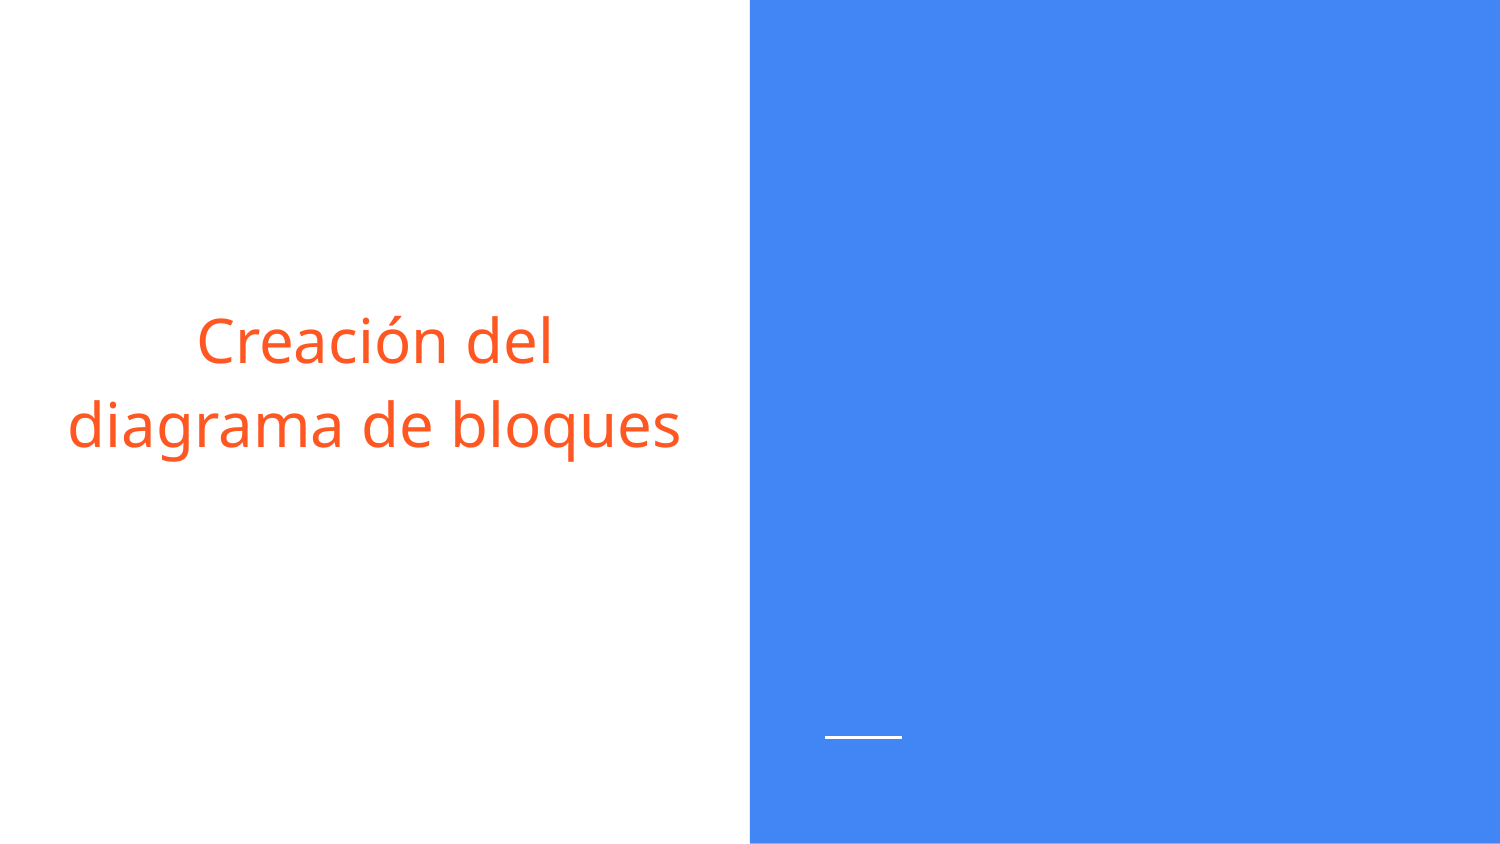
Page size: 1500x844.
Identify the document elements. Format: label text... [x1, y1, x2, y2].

title Creación del diagrama de bloques [43, 225, 708, 481]
